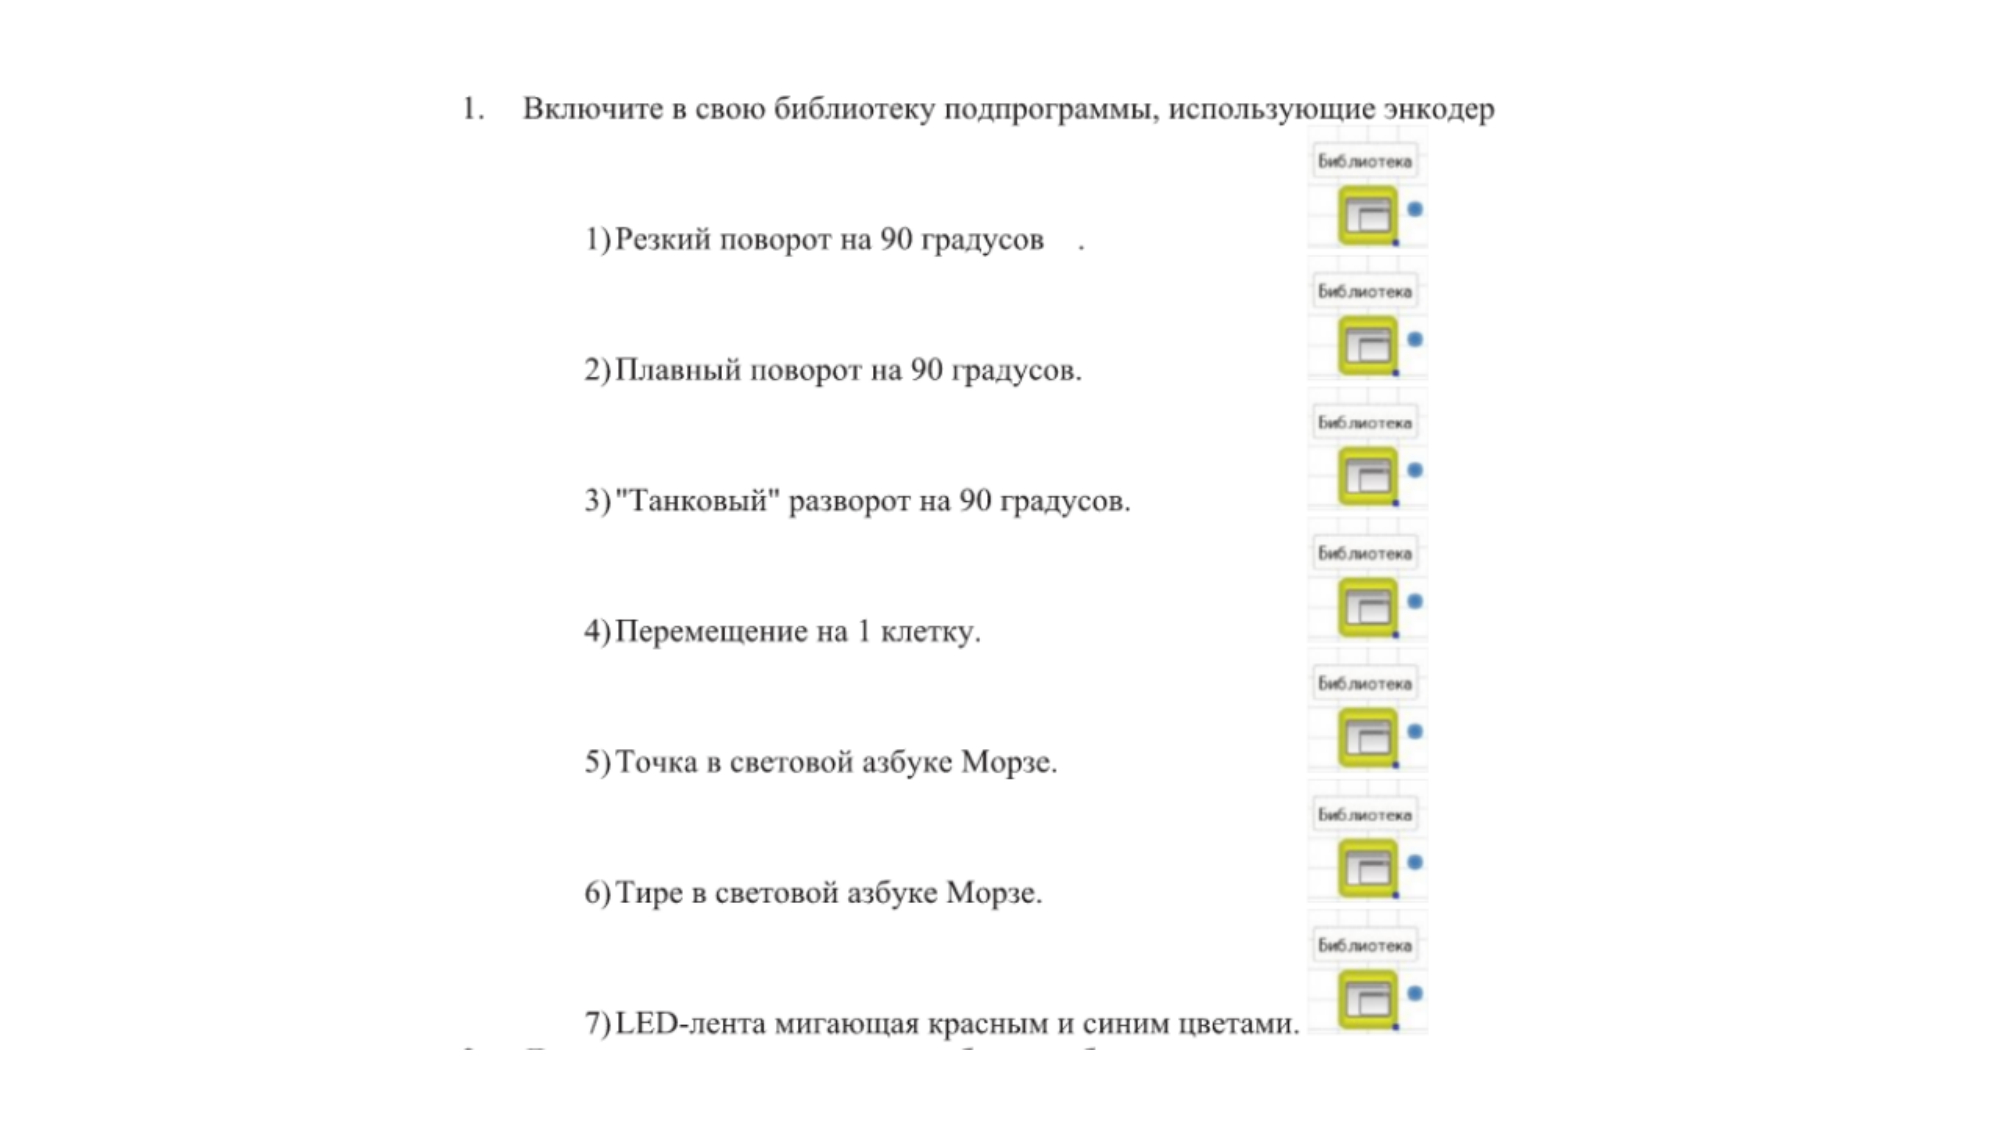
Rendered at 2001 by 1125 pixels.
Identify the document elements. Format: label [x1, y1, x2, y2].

picture [431, 74, 1568, 1050]
